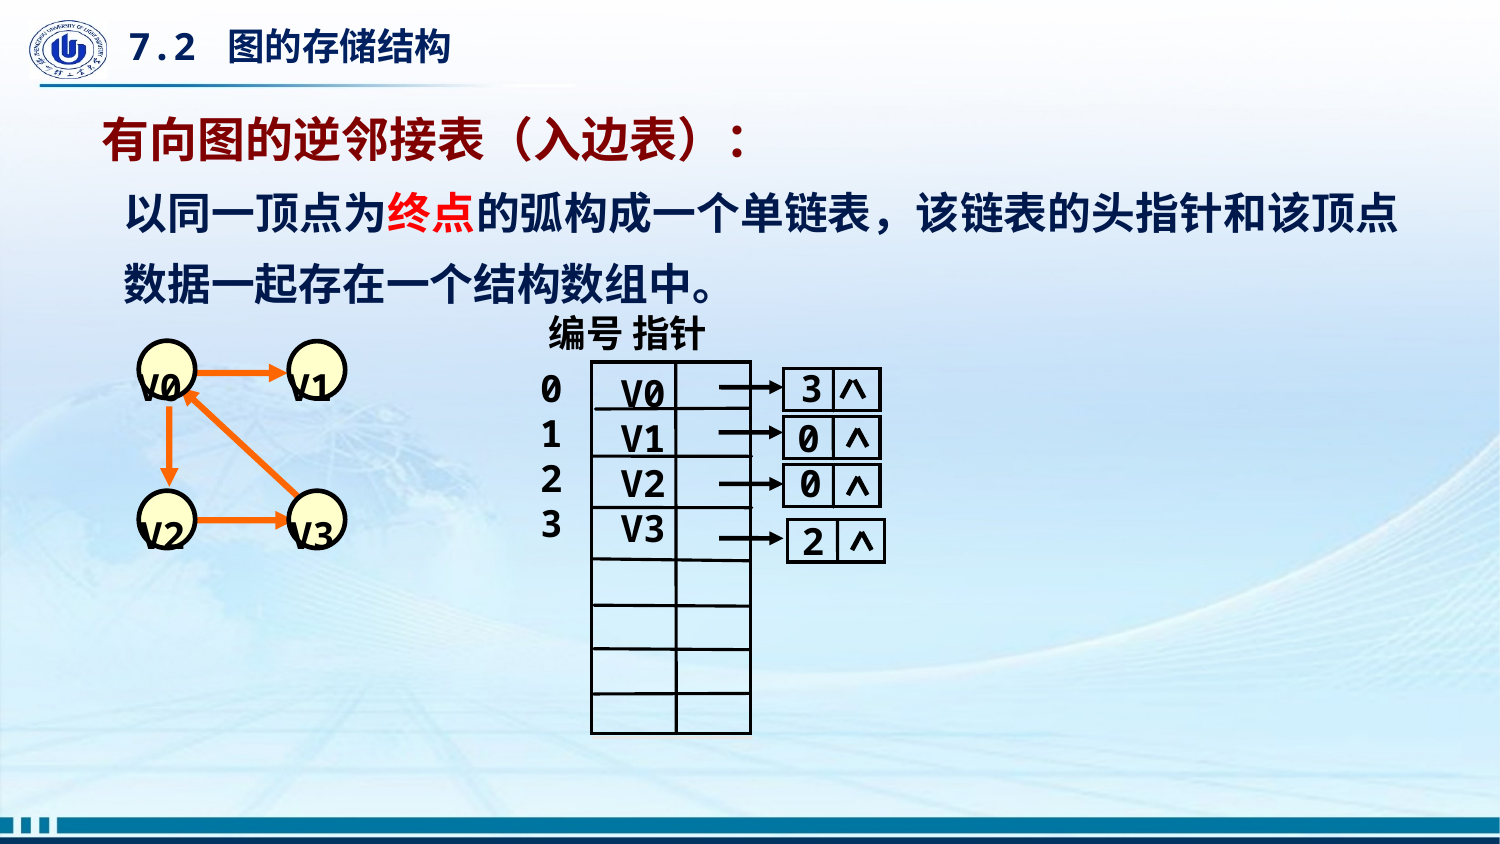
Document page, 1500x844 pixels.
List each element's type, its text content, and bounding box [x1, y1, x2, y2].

title 7.2 图的存储结构 [122, 28, 913, 69]
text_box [122, 337, 355, 549]
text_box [482, 302, 885, 738]
list 有向图的逆邻接表（入边表）： 以同一顶点为终点的弧构成一个单链表，该链表的头指针和该顶点数据一起存在一个结构数组中。 [86, 97, 1415, 768]
picture [0, 0, 1500, 844]
